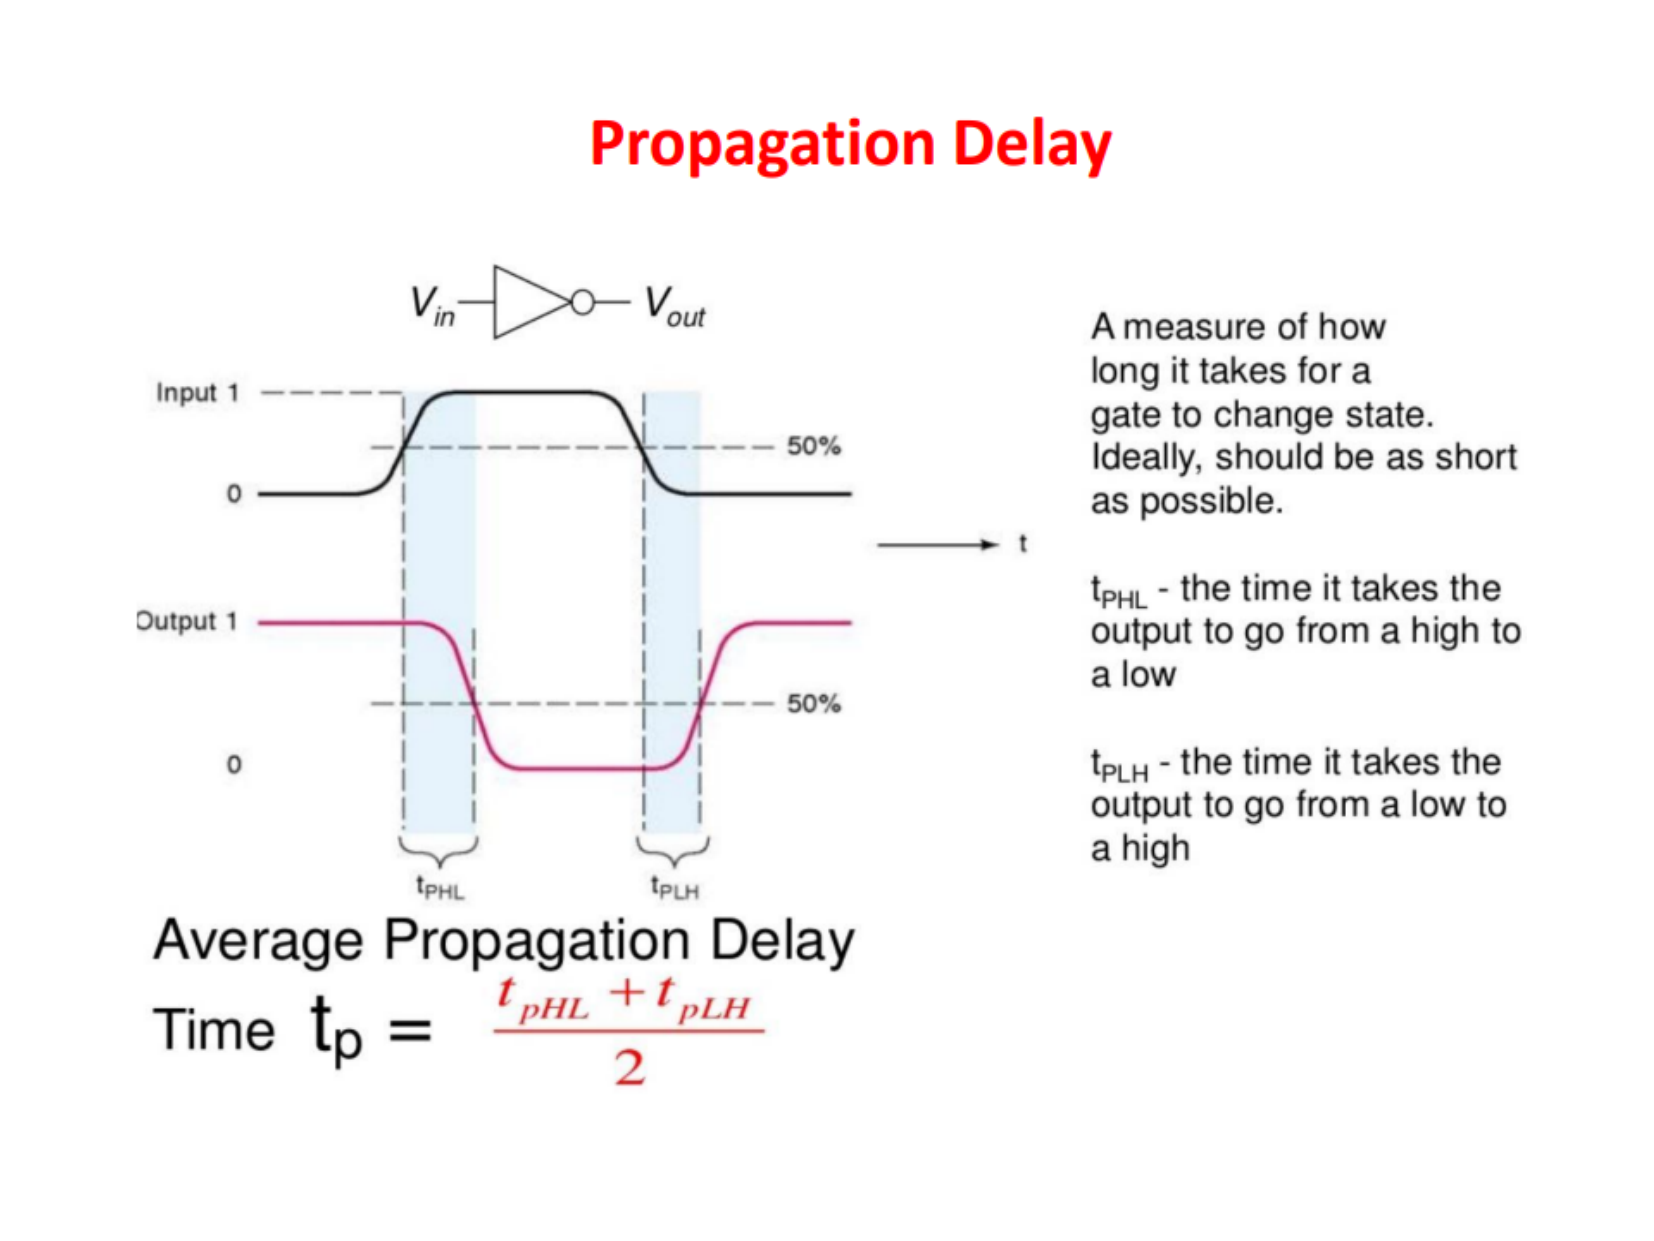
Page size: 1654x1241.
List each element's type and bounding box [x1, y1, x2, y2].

picture [126, 88, 1527, 1095]
